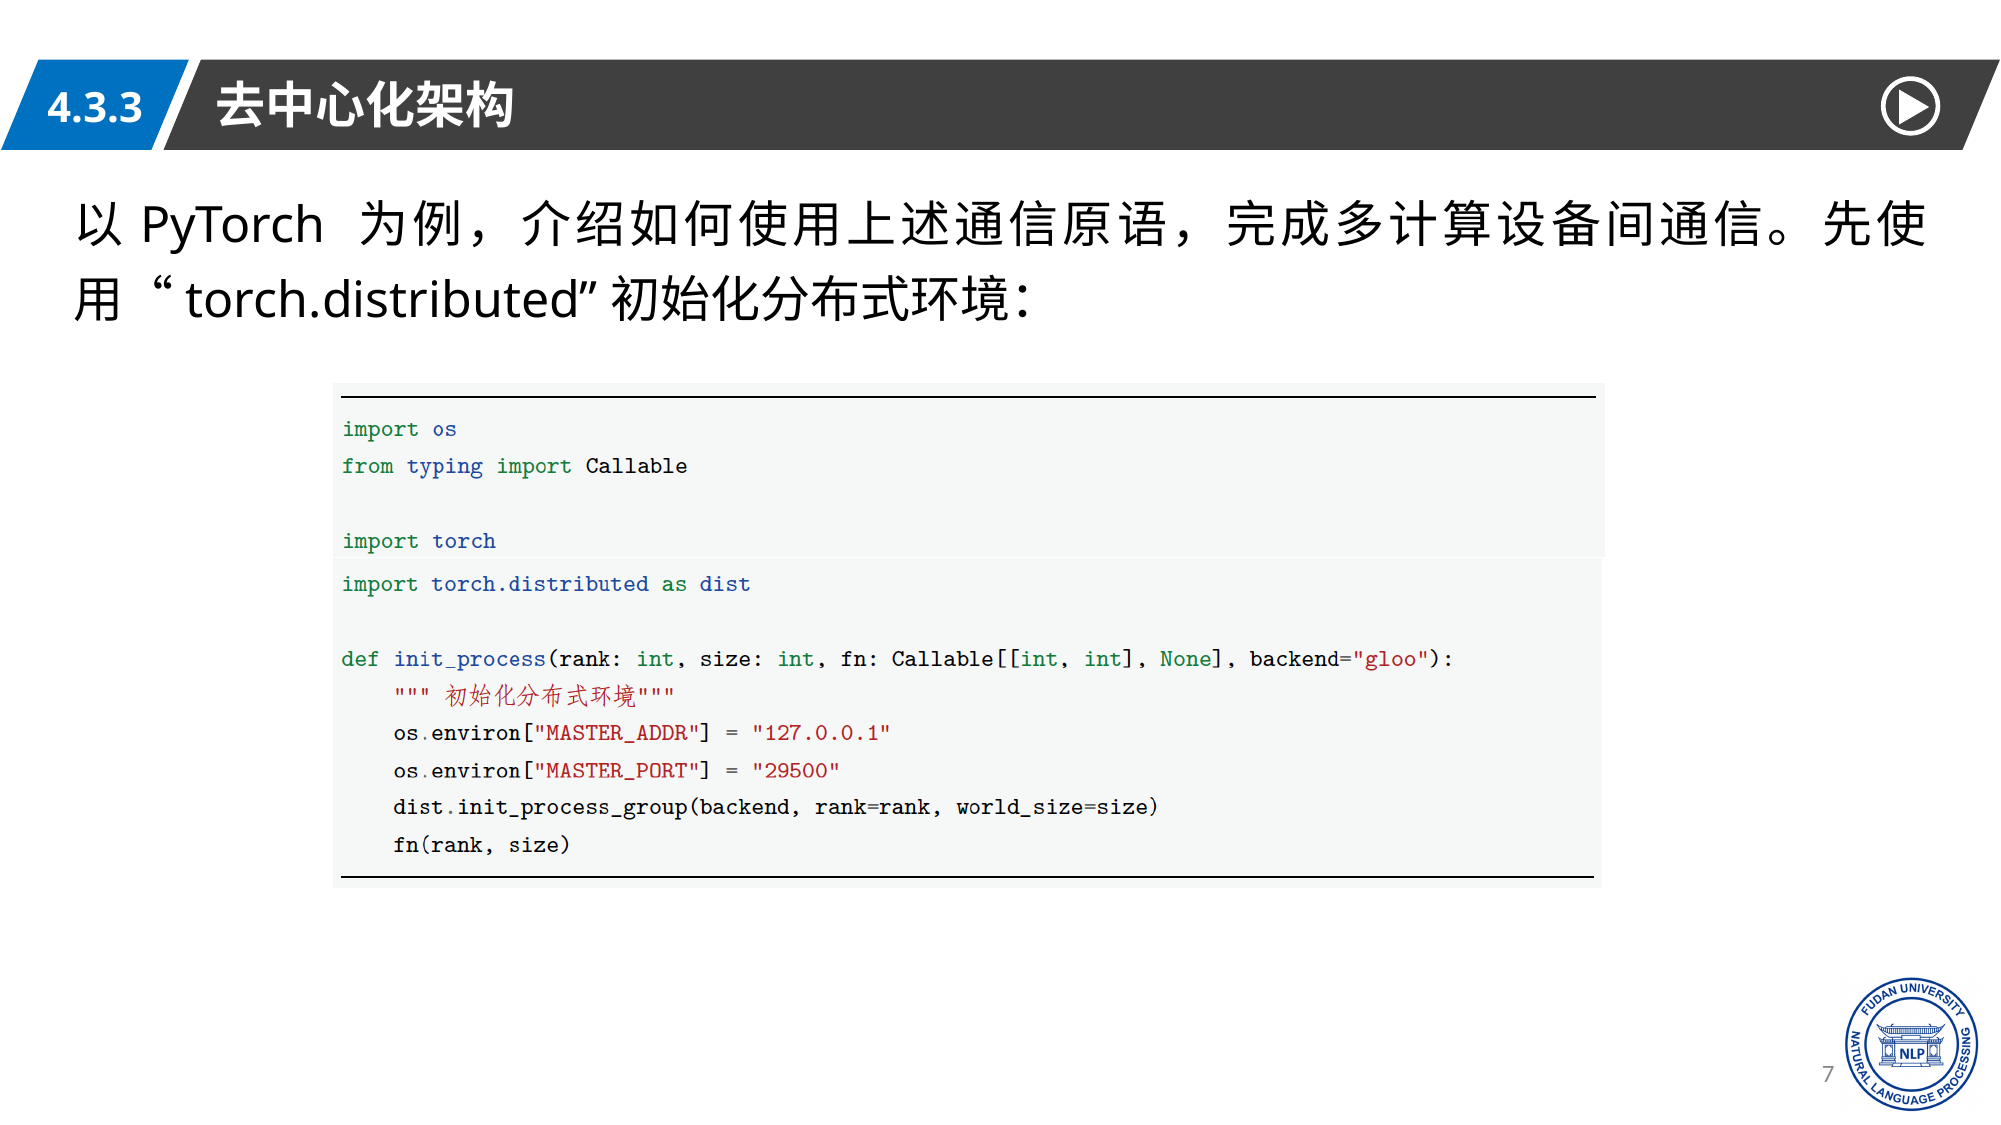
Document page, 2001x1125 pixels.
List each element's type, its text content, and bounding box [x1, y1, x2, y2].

text_box 4.3.3 [26, 73, 164, 138]
slide_number 77 [1412, 1042, 1863, 1103]
text_box 以PyTorch 为例，介绍如何使用上述通信原语，完成多计算设备间通信。先使用“torch.distributed”初始化分布式环境： [58, 170, 1942, 336]
text_box [32, 59, 189, 120]
text_box [163, 59, 2000, 150]
text_box 去中心化架构 [200, 66, 531, 142]
picture [1834, 972, 1985, 1117]
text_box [1883, 78, 1939, 134]
picture [332, 378, 1609, 888]
text_box [1, 89, 157, 150]
